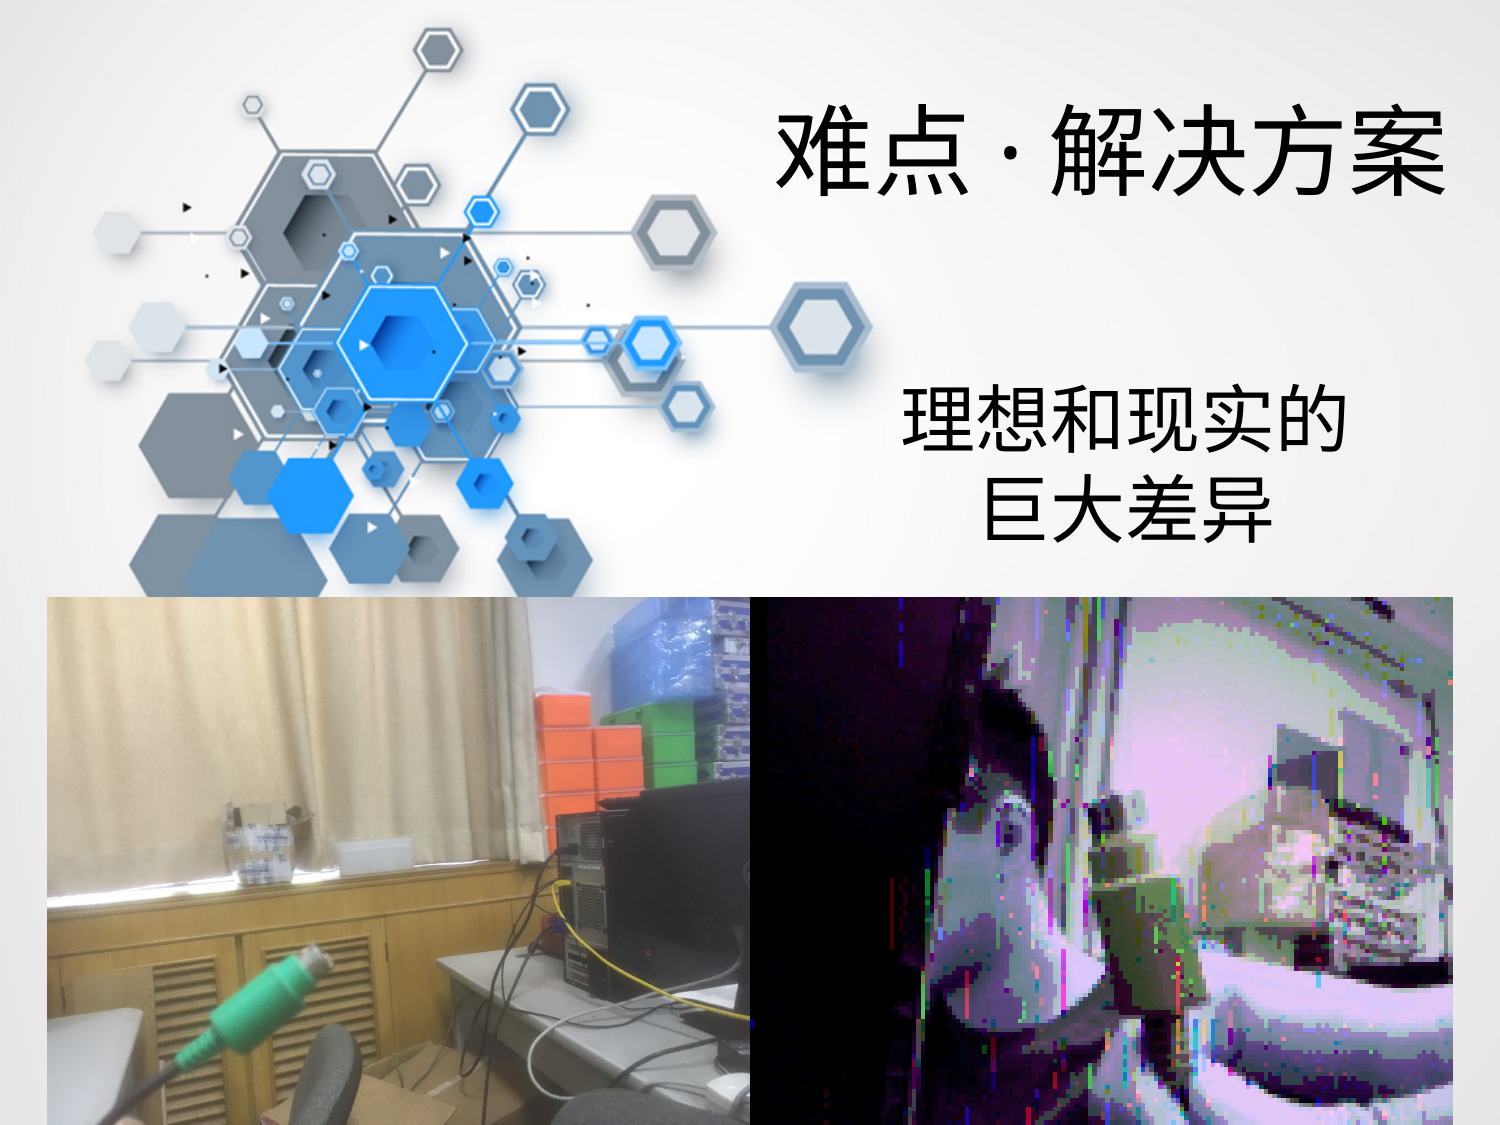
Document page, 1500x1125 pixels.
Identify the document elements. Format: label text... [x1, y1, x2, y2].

text_box 理想和现实的 巨大差异 [749, 365, 1500, 561]
text_box 难点·解决方案 [721, 81, 1500, 216]
picture [0, 0, 1500, 1125]
